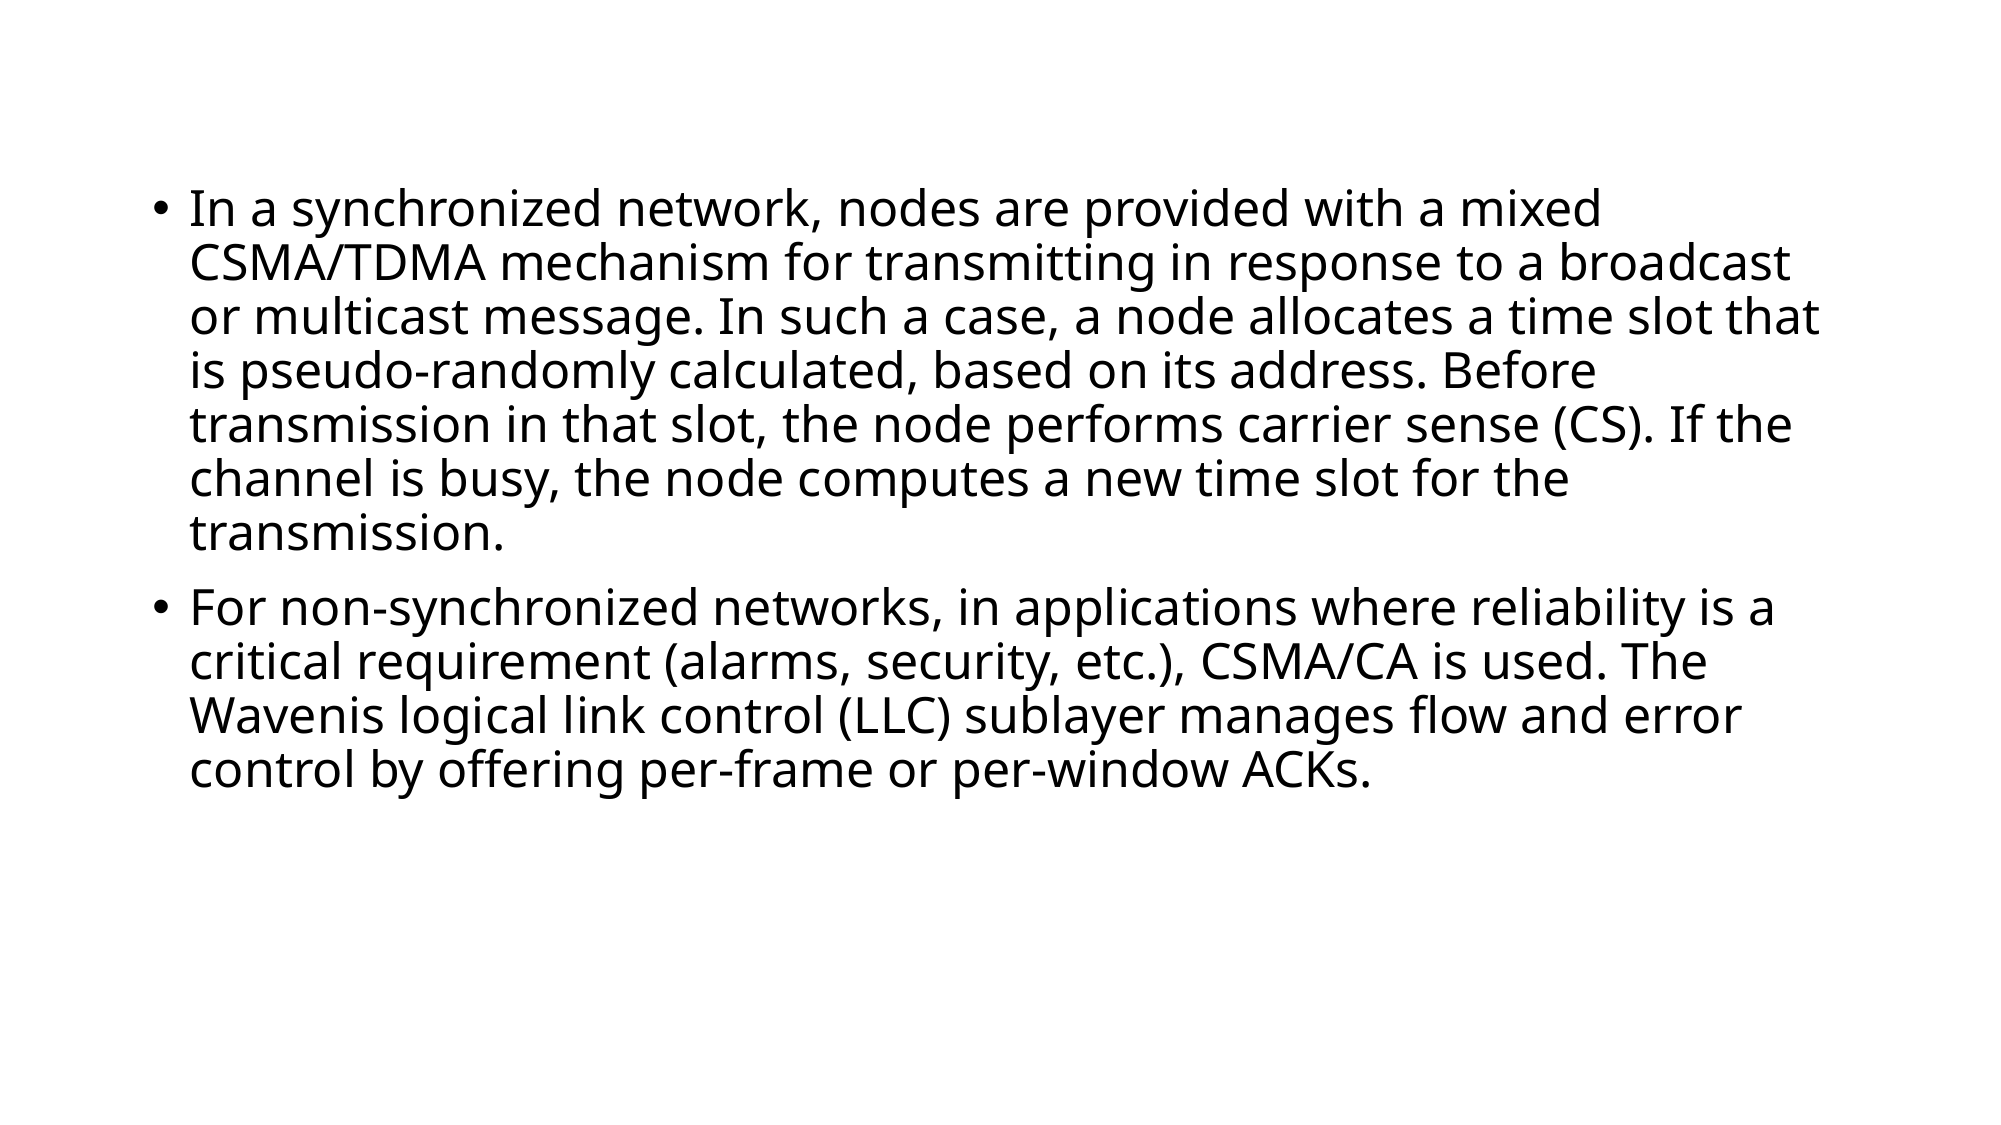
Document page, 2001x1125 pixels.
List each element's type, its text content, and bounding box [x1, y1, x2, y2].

list In a synchronized network, nodes are provided with a mixed CSMA/TDMA mechanism for transmitting in response to a broadcast or multicast message. In such a case, a node allocates a time slot that is pseudo-randomly calculated, based on its address. Before transmission in that slot, the node performs carrier sense (CS). If the channel is busy, the node computes a new time slot for the transmission. For non-synchronized networks, in applications where reliability is a critical requirement (alarms, security, etc.), CSMA/CA is used. The Wavenis logical link control (LLC) sublayer manages flow and error control by offering per-frame or per-window ACKs. [137, 176, 1863, 1014]
